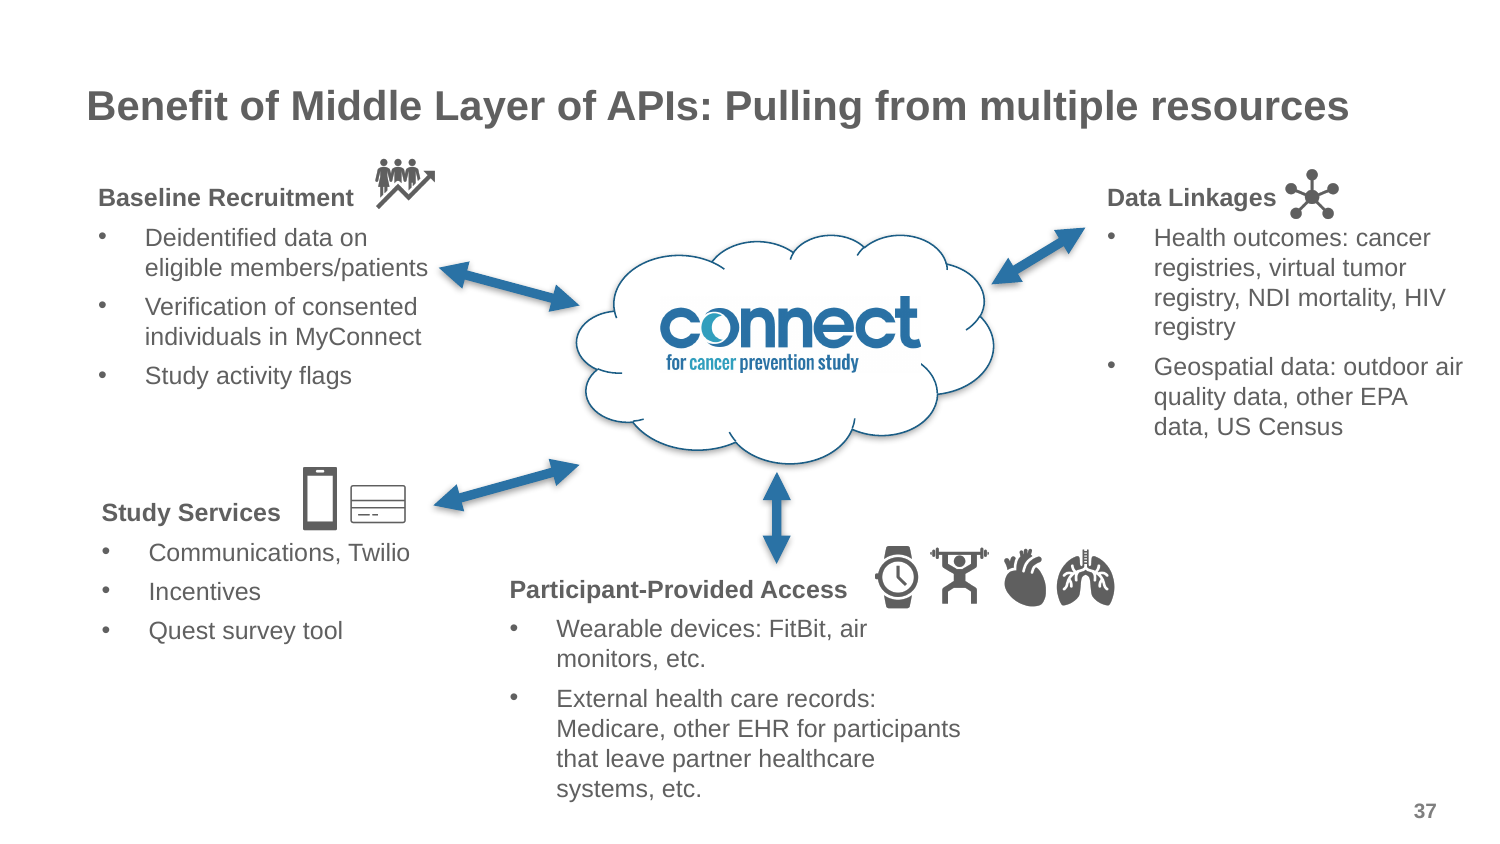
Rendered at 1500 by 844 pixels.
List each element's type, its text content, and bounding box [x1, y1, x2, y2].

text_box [991, 227, 1086, 285]
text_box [438, 267, 580, 306]
picture [1277, 159, 1346, 228]
picture [371, 148, 439, 217]
picture [862, 541, 1120, 612]
text_box Data Linkages Health outcomes: cancer registries, virtual tumor registry, NDI mortality, HIV registry Geospatial data: outdoor air quality data, other EPA data, US Census [1092, 174, 1480, 487]
picture [660, 296, 922, 374]
title Benefit of Middle Layer of APIs: Pulling from multiple resources [75, 68, 1425, 139]
text_box Participant-Provided Access Wearable devices: FitBit, air monitors, etc. External health care records: Medicare, other EHR for participants that leave partner healthcare systems, etc. [494, 566, 981, 810]
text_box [433, 464, 580, 506]
text_box Study Services Communications, Twilio Incentives Quest survey tool [86, 489, 461, 652]
text_box Baseline Recruitment Deidentified data on eligible members/patients Verification of consented individuals in MyConnect Study activity flags [83, 174, 461, 397]
text_box [575, 234, 995, 465]
picture [285, 464, 413, 538]
